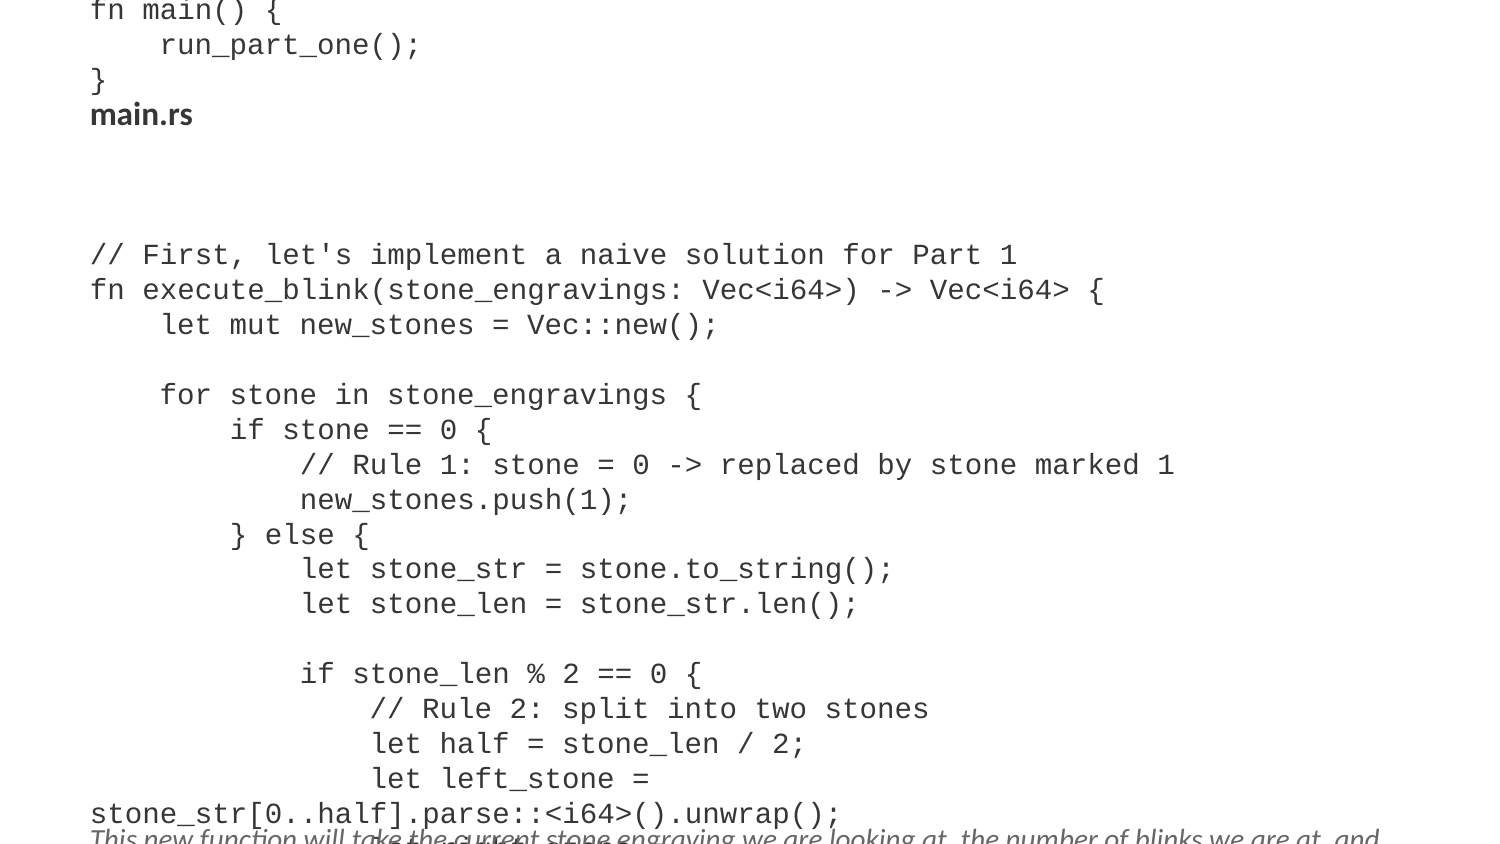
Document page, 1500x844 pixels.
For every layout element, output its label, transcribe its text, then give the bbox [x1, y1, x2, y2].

text_box main.rs [74, 74, 1425, 150]
text_box use std::collections::HashMap; use std::fs::File; use std::io::{self, BufRead, BufReader}; use std::path::Path; type MemoKey = (i64, usize); // (stone_value, blinks_remaining) type MemoMap = HashMap<MemoKey, usize>; fn read_lines_as_int_arrays<P>(filename: P, sep: &str) -> io::Result<Vec<Vec<i32>>> where P: AsRef<Path>, { let file = File::open(filename)?; let reader = BufReader::new(file); let lines: Vec<Result<String, io::Error>> = reader.lines().collect(); let mut int_arrays: Vec<Vec<i32>> = Vec::new(); // split each line by the passed in sep and parse each element as an integer for line in lines { let line: String = line?; let int_array: Vec<i32> = line.split(sep).map(|x| x.parse::<i32>().unwrap()).collect(); int_arrays.push(int_array); } Ok(int_arrays) } fn main() { run_part_one(); } // First, let's implement a naive solution for Part 1 fn execute_blink(stone_engravings: Vec<i64>) -> Vec<i64> { let mut new_stones = Vec::new(); for stone in stone_engravings { if stone == 0 { // Rule 1: stone = 0 -> replaced by stone marked 1 new_stones.push(1); } else { let stone_str = stone.to_string(); let stone_len = stone_str.len(); if stone_len % 2 == 0 { // Rule 2: split into two stones let half = stone_len / 2; let left_stone = stone_str[0..half].parse::<i64>().unwrap(); let right_stone = stone_str[half..].parse::<i64>().unwrap(); new_stones.push(left_stone); new_stones.push(right_stone); } else { // Rule 3: multiply by 2024 new_stones.push(stone * 2024); } } } new_stones } pub fn run_part_one() -> std::io::Result<()> { let input = read_lines_as_int_arrays("src/day_11/input.txt", "")?; let initial_stone_engravings: Vec<i64> = input[0].iter().map(|&x| x as i64).collect(); let mut stone_engravings = initial_stone_engravings.clone(); for _ in 0..25 { stone_engravings = execute_blink(stone_engravings); } println!("Count of stones after 25 blinks: {}", stone_engravings.len()); Ok(()) } fn count_stones_recursive(stone: i64, blinks: usize, memo: &mut MemoMap) -> usize { [74, 179, 1425, 780]
text_box This new function will take the current stone engraving we are looking at, the number of blinks we are at, and the memoized map of stone engraving and blinks remaining. [74, 794, 1425, 844]
